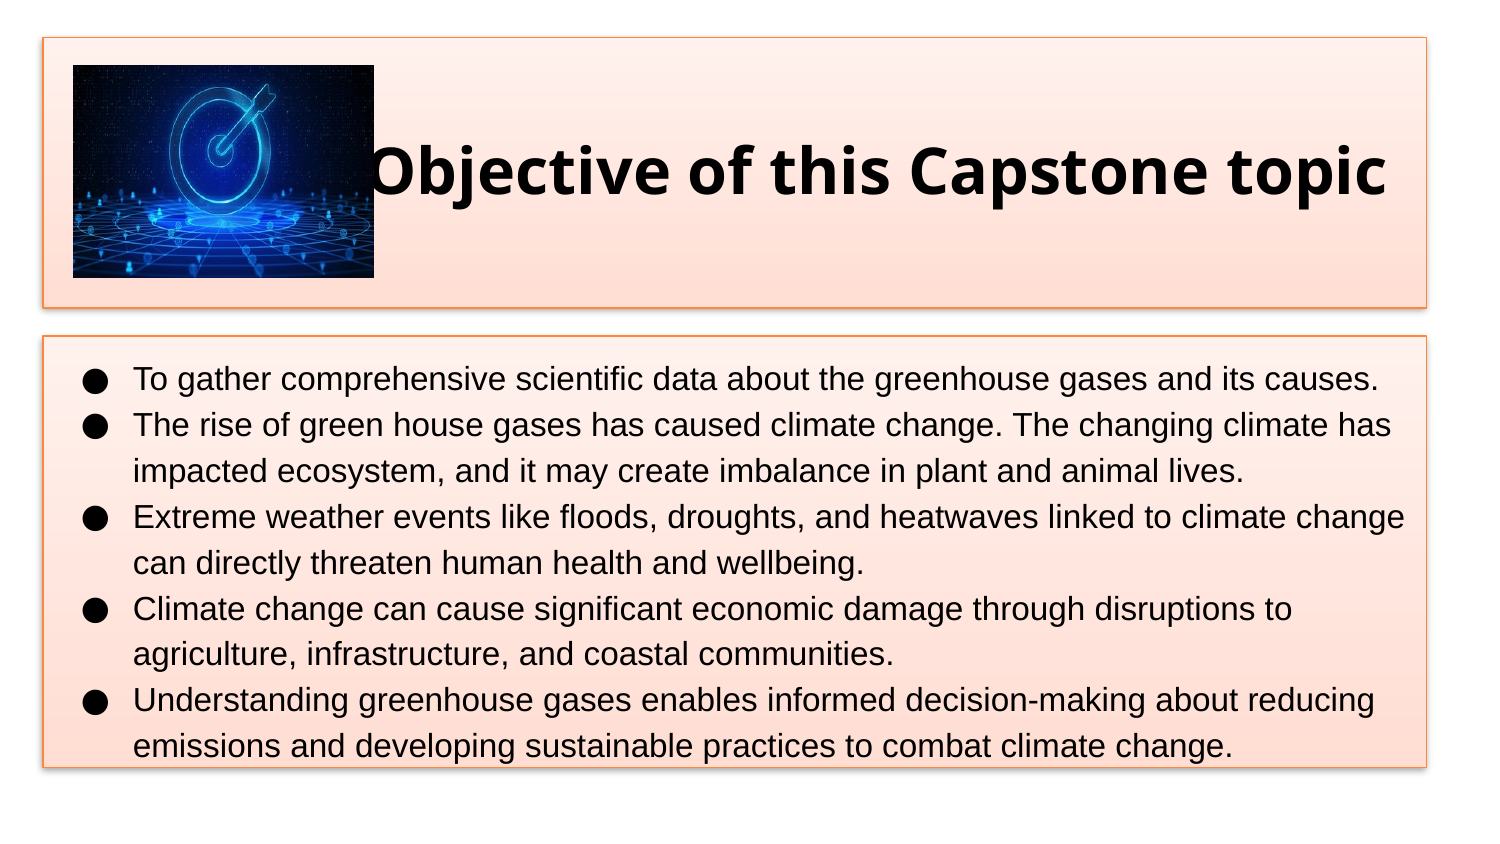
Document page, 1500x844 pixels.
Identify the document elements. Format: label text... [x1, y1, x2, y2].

title Objective of this Capstone topic [42, 37, 1427, 309]
picture [73, 65, 374, 278]
list To gather comprehensive scientific data about the greenhouse gases and its causes. The rise of green house gases has caused climate change. The changing climate has impacted ecosystem, and it may create imbalance in plant and animal lives. Extreme weather events like floods, droughts, and heatwaves linked to climate change can directly threaten human health and wellbeing. Climate change can cause significant economic damage through disruptions to agriculture, infrastructure, and coastal communities. Understanding greenhouse gases enables informed decision-making about reducing emissions and developing sustainable practices to combat climate change. [42, 335, 1427, 768]
